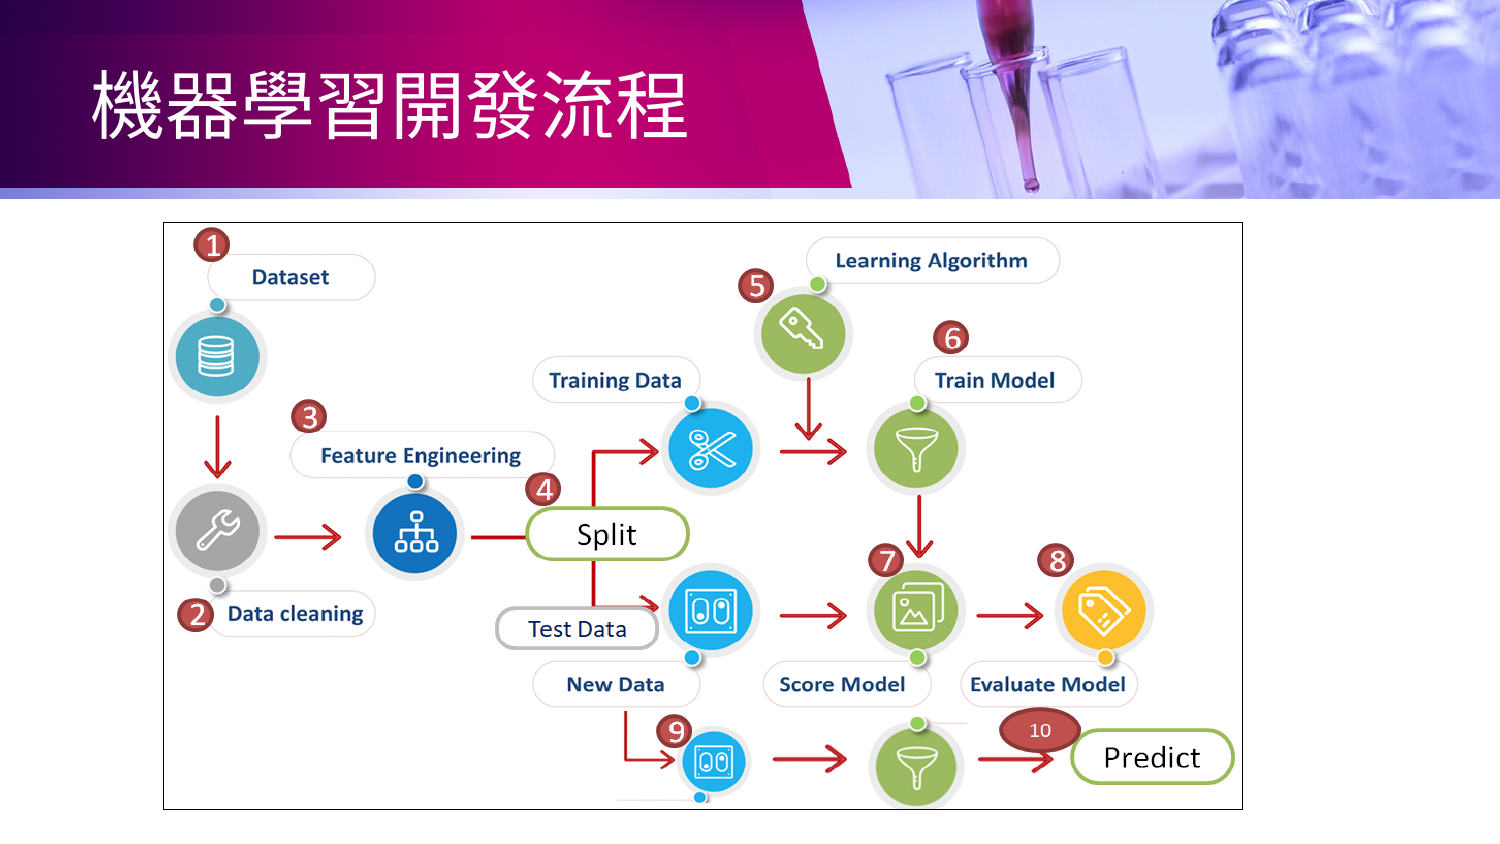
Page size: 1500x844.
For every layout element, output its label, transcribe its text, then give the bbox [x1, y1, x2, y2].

title 機器學習開發流程 [75, 33, 1425, 175]
picture [0, 0, 1500, 844]
